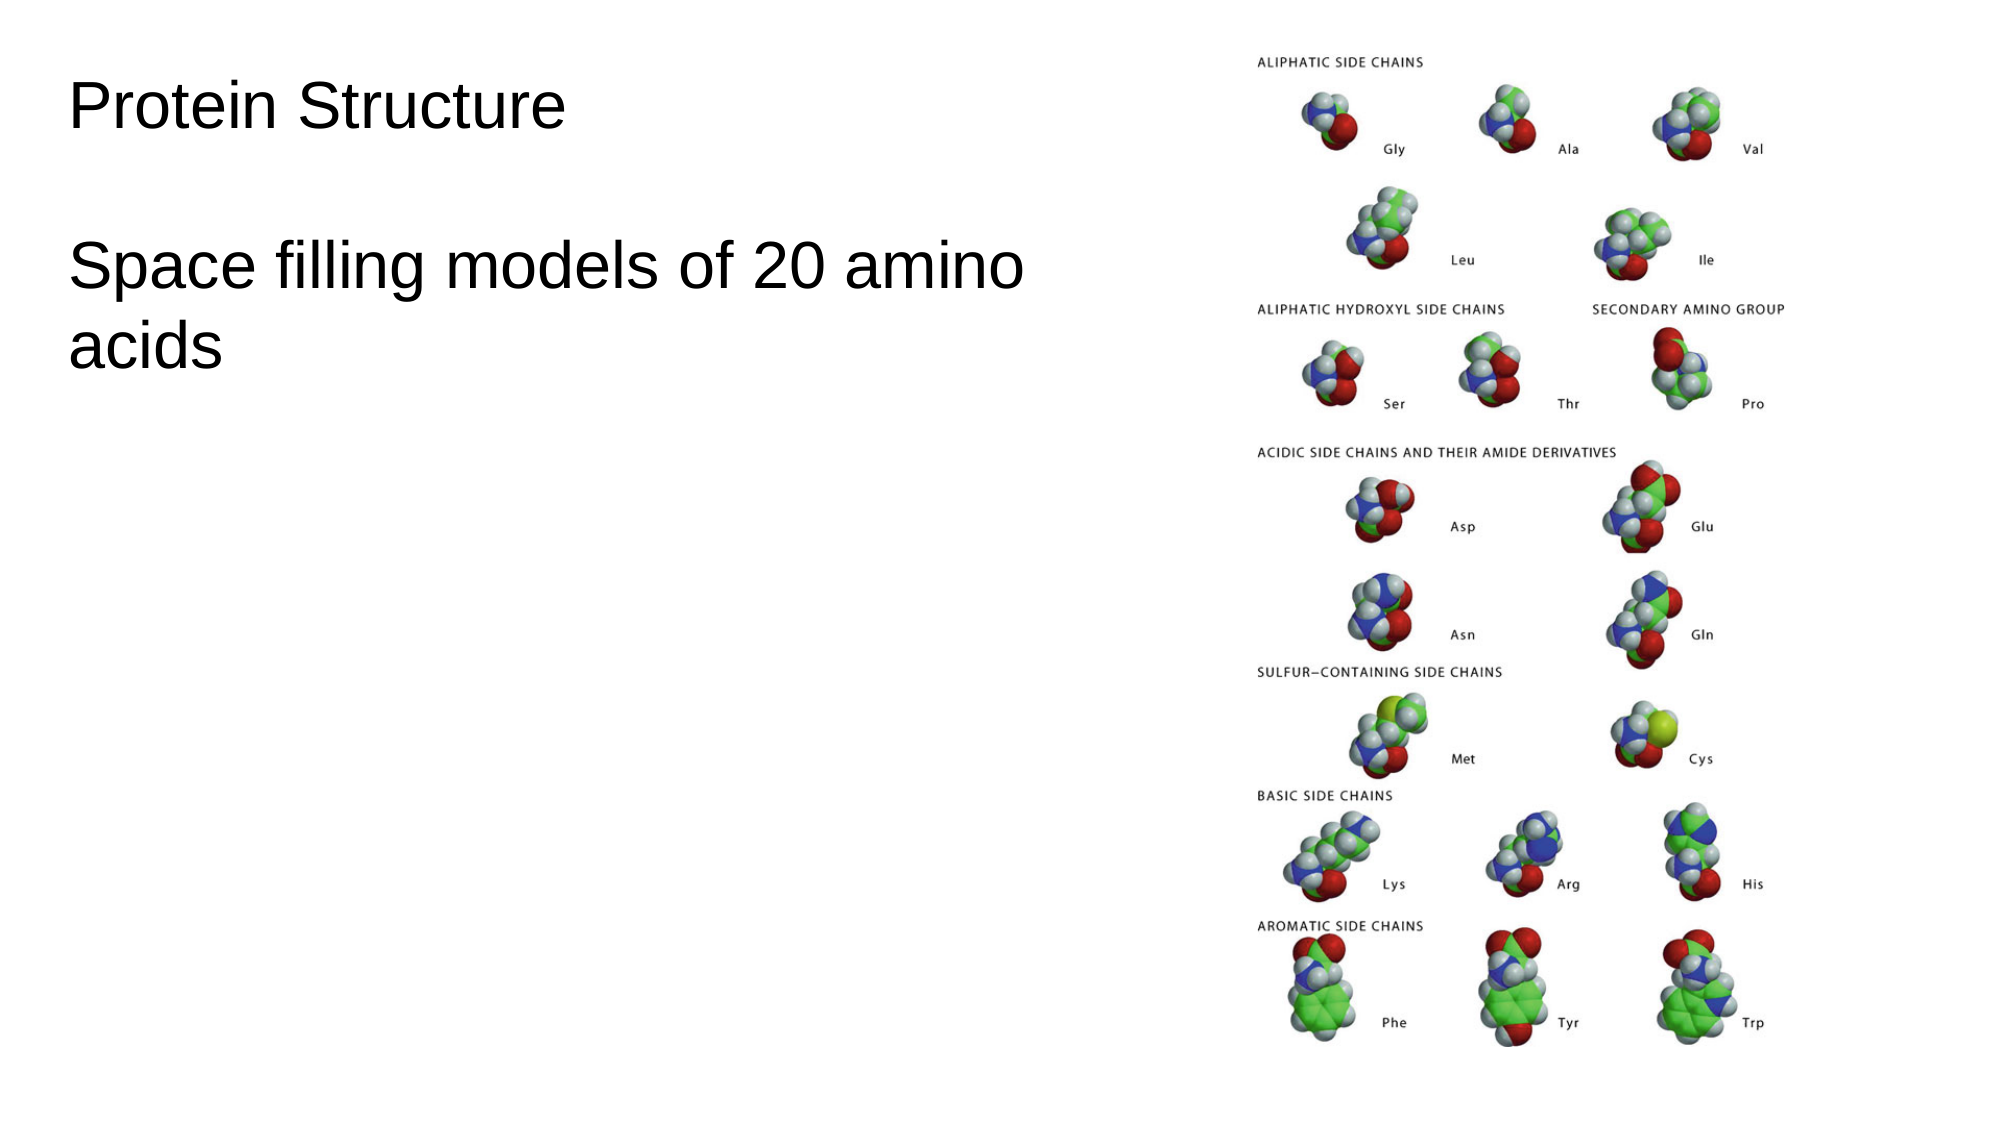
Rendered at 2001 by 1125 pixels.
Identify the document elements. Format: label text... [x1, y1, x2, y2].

text_box Protein Structure Space filling models of 20 amino acids [53, 54, 1135, 390]
picture [1257, 54, 1786, 1047]
